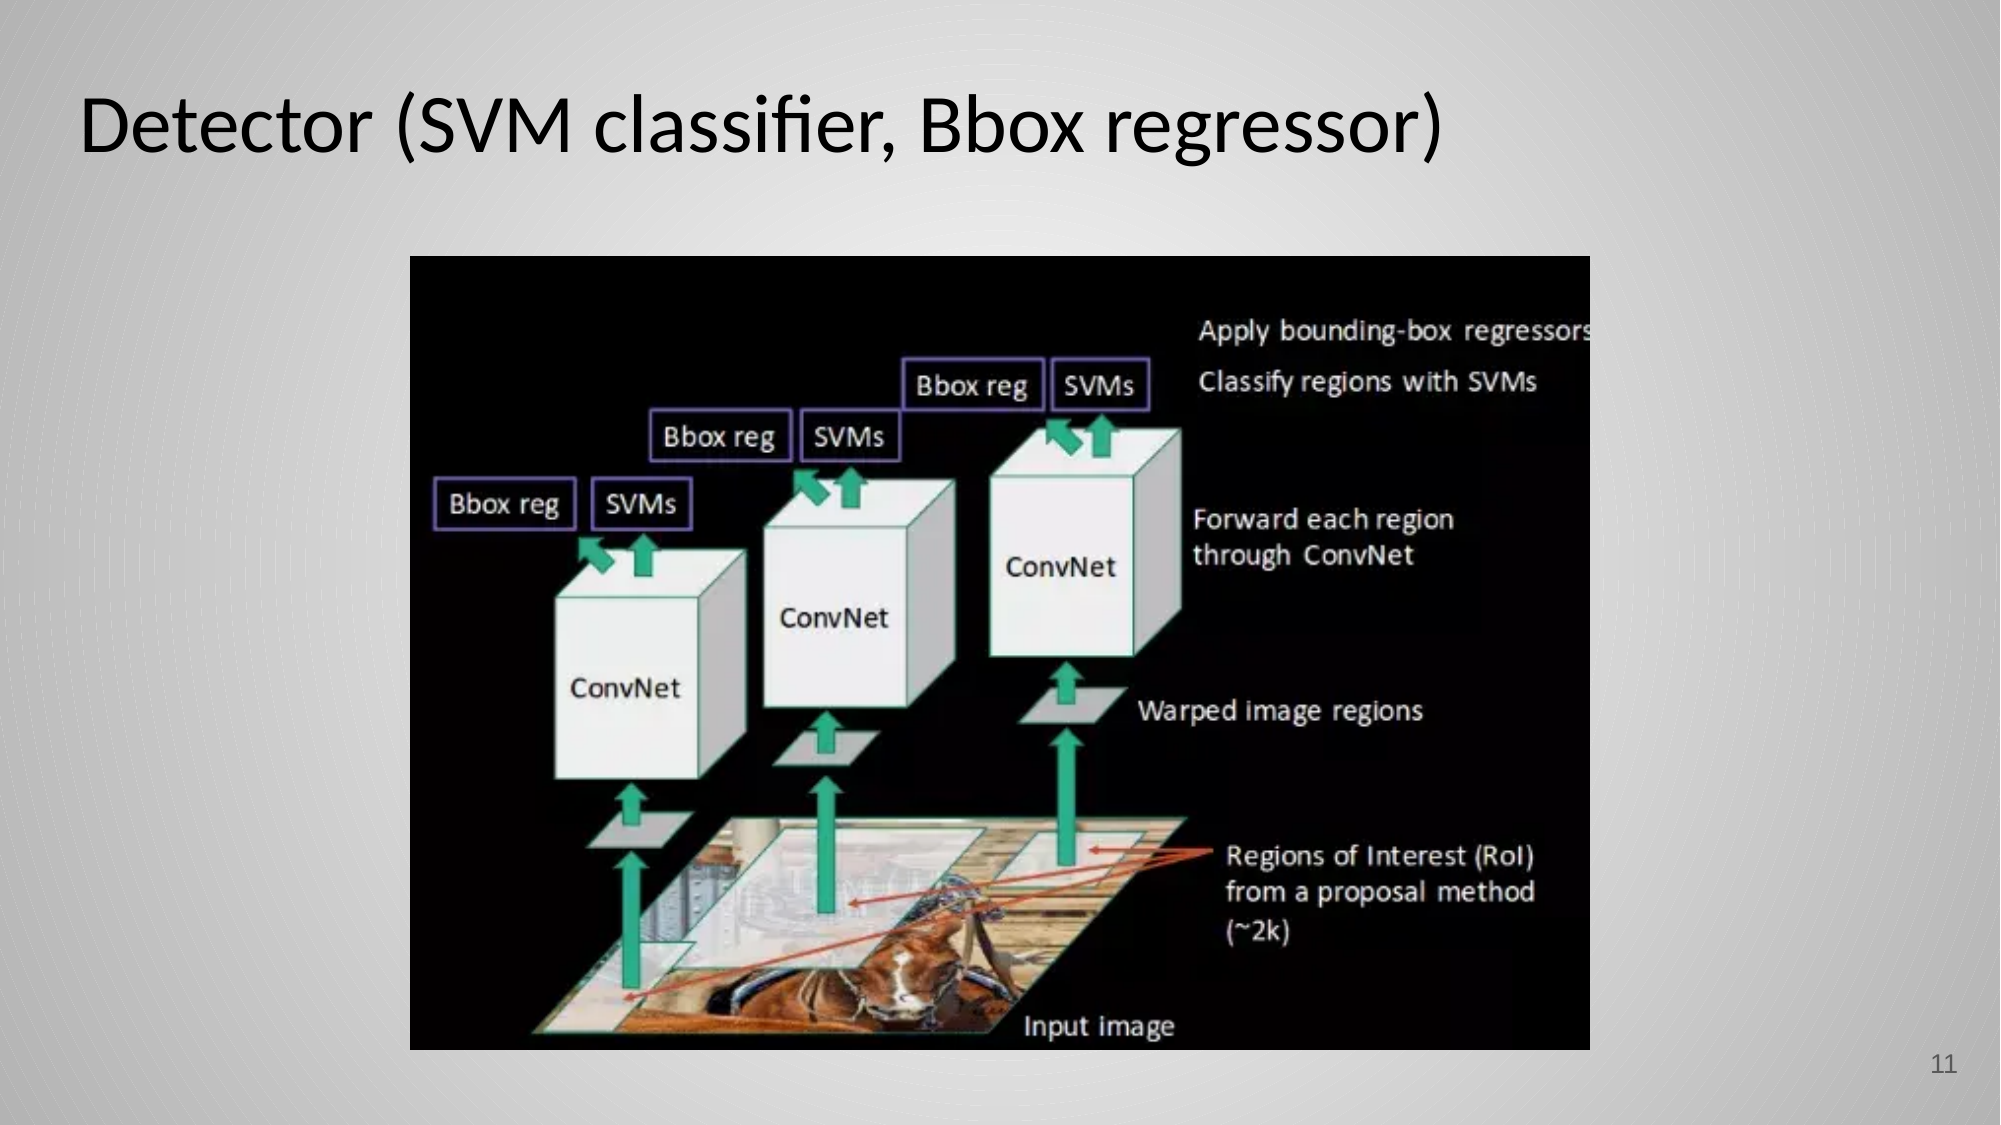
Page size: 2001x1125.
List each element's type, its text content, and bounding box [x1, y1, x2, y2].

text_box Detector (SVM classifier, Bbox regressor) [64, 61, 1476, 177]
picture [410, 256, 1590, 1050]
slide_number ‹#› [1853, 1019, 1974, 1106]
